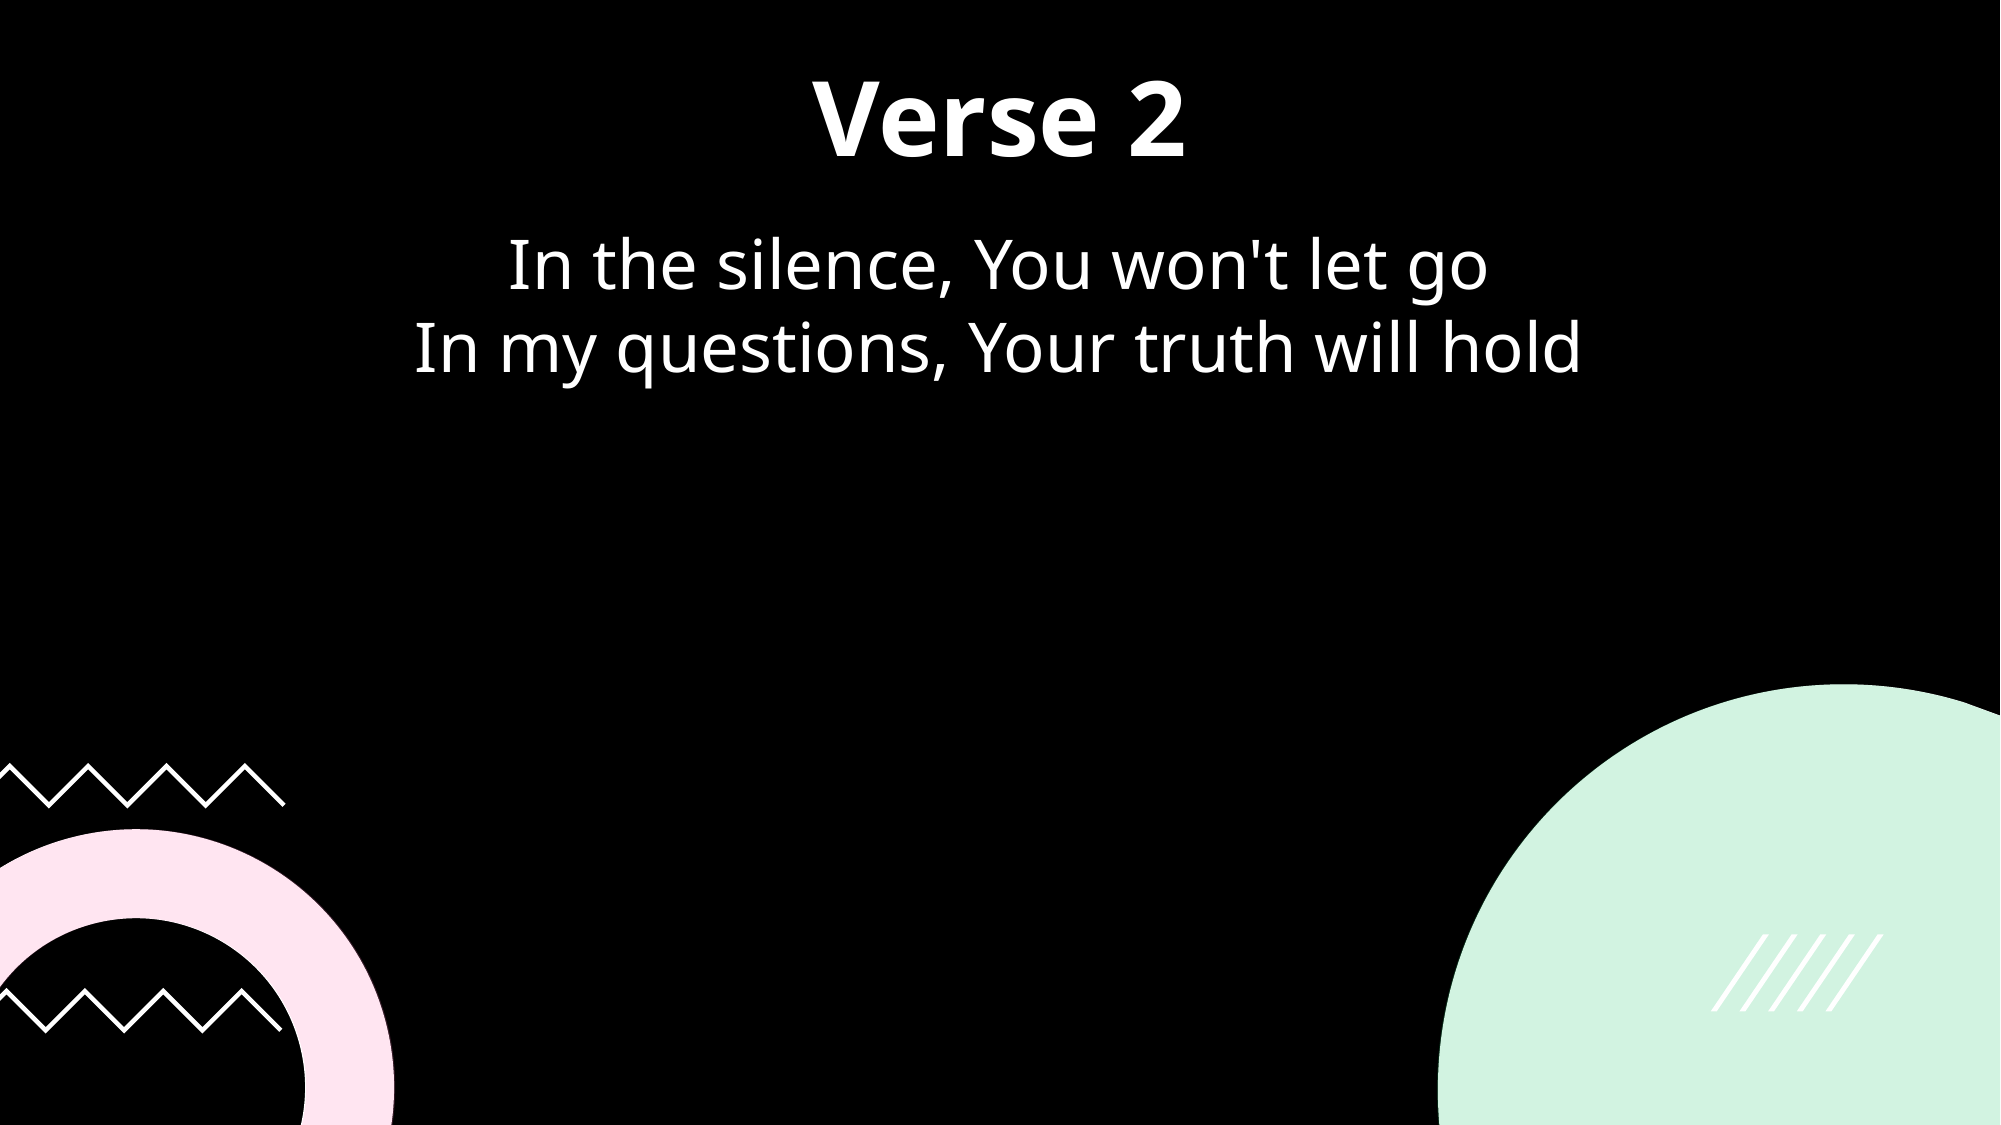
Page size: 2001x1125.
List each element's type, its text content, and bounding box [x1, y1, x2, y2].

text_box In the silence, You won't let go In my questions, Your truth will hold [99, 213, 1900, 476]
text_box Verse 2 [99, 44, 1900, 185]
